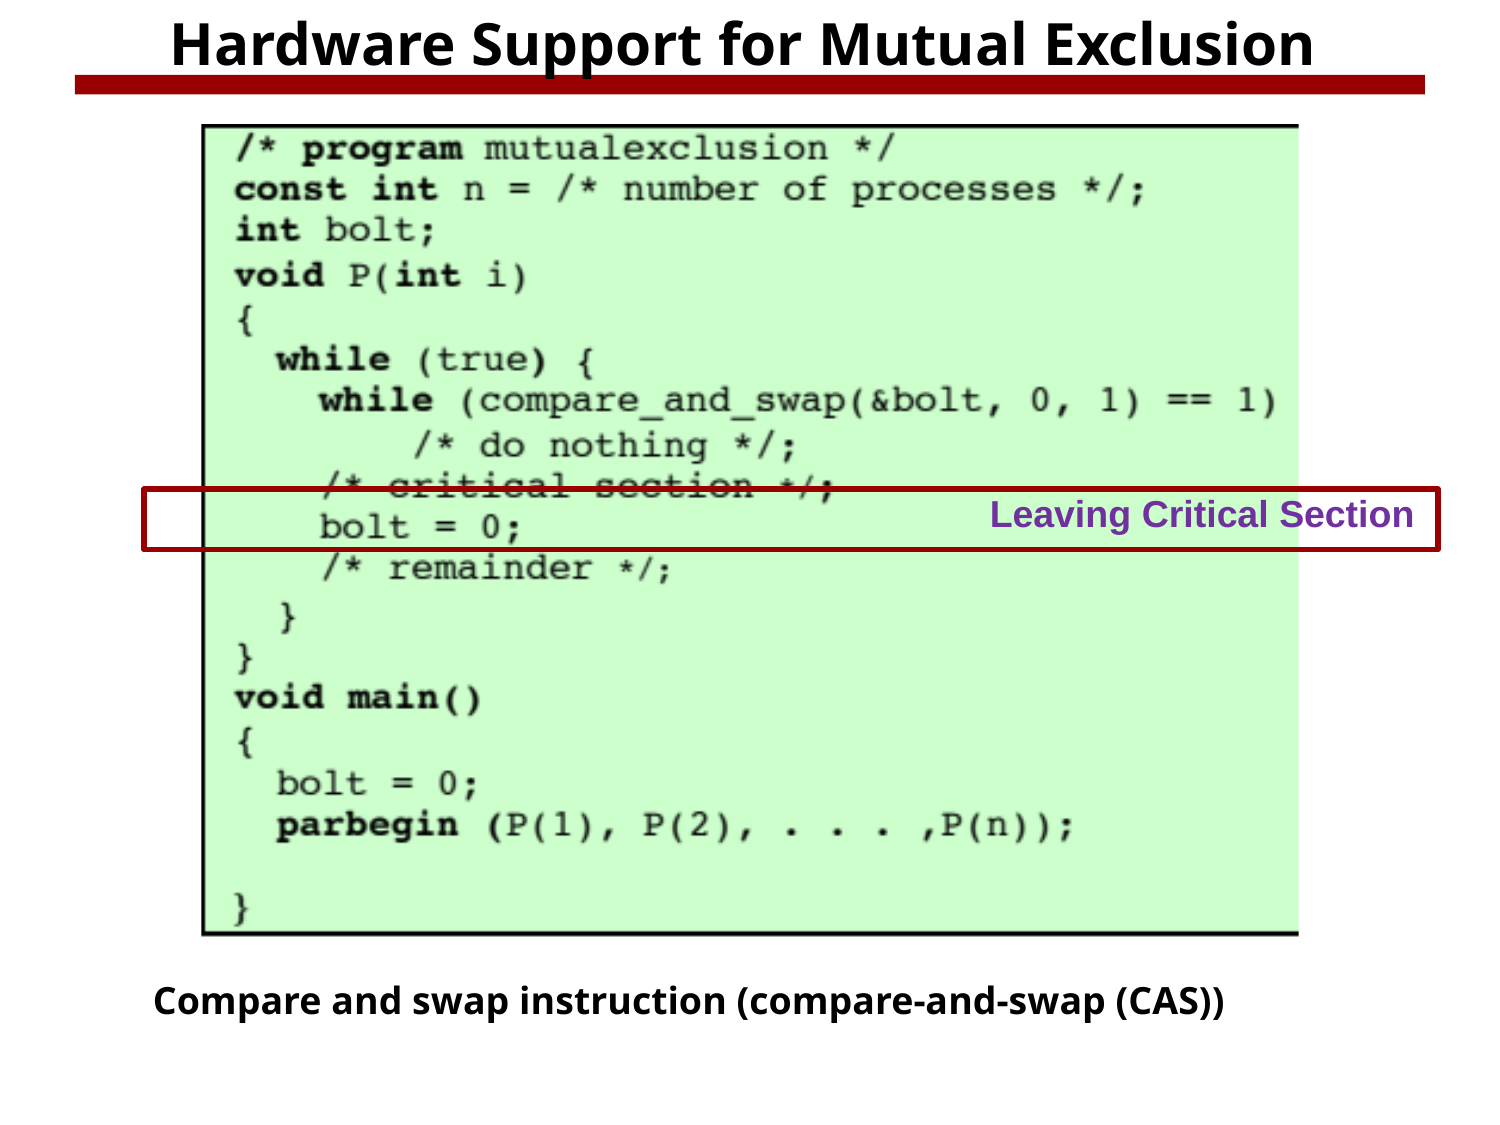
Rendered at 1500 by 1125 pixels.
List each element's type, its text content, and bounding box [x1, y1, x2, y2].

text_box [141, 486, 200, 552]
text_box [1300, 543, 1441, 552]
picture [200, 123, 1300, 976]
text_box Hardware Support for Mutual Exclusion [56, 0, 1444, 85]
text_box Leaving Critical Section [1300, 482, 1444, 543]
text_box Compare and swap instruction (compare-and-swap (CAS)) [37, 969, 1438, 1030]
